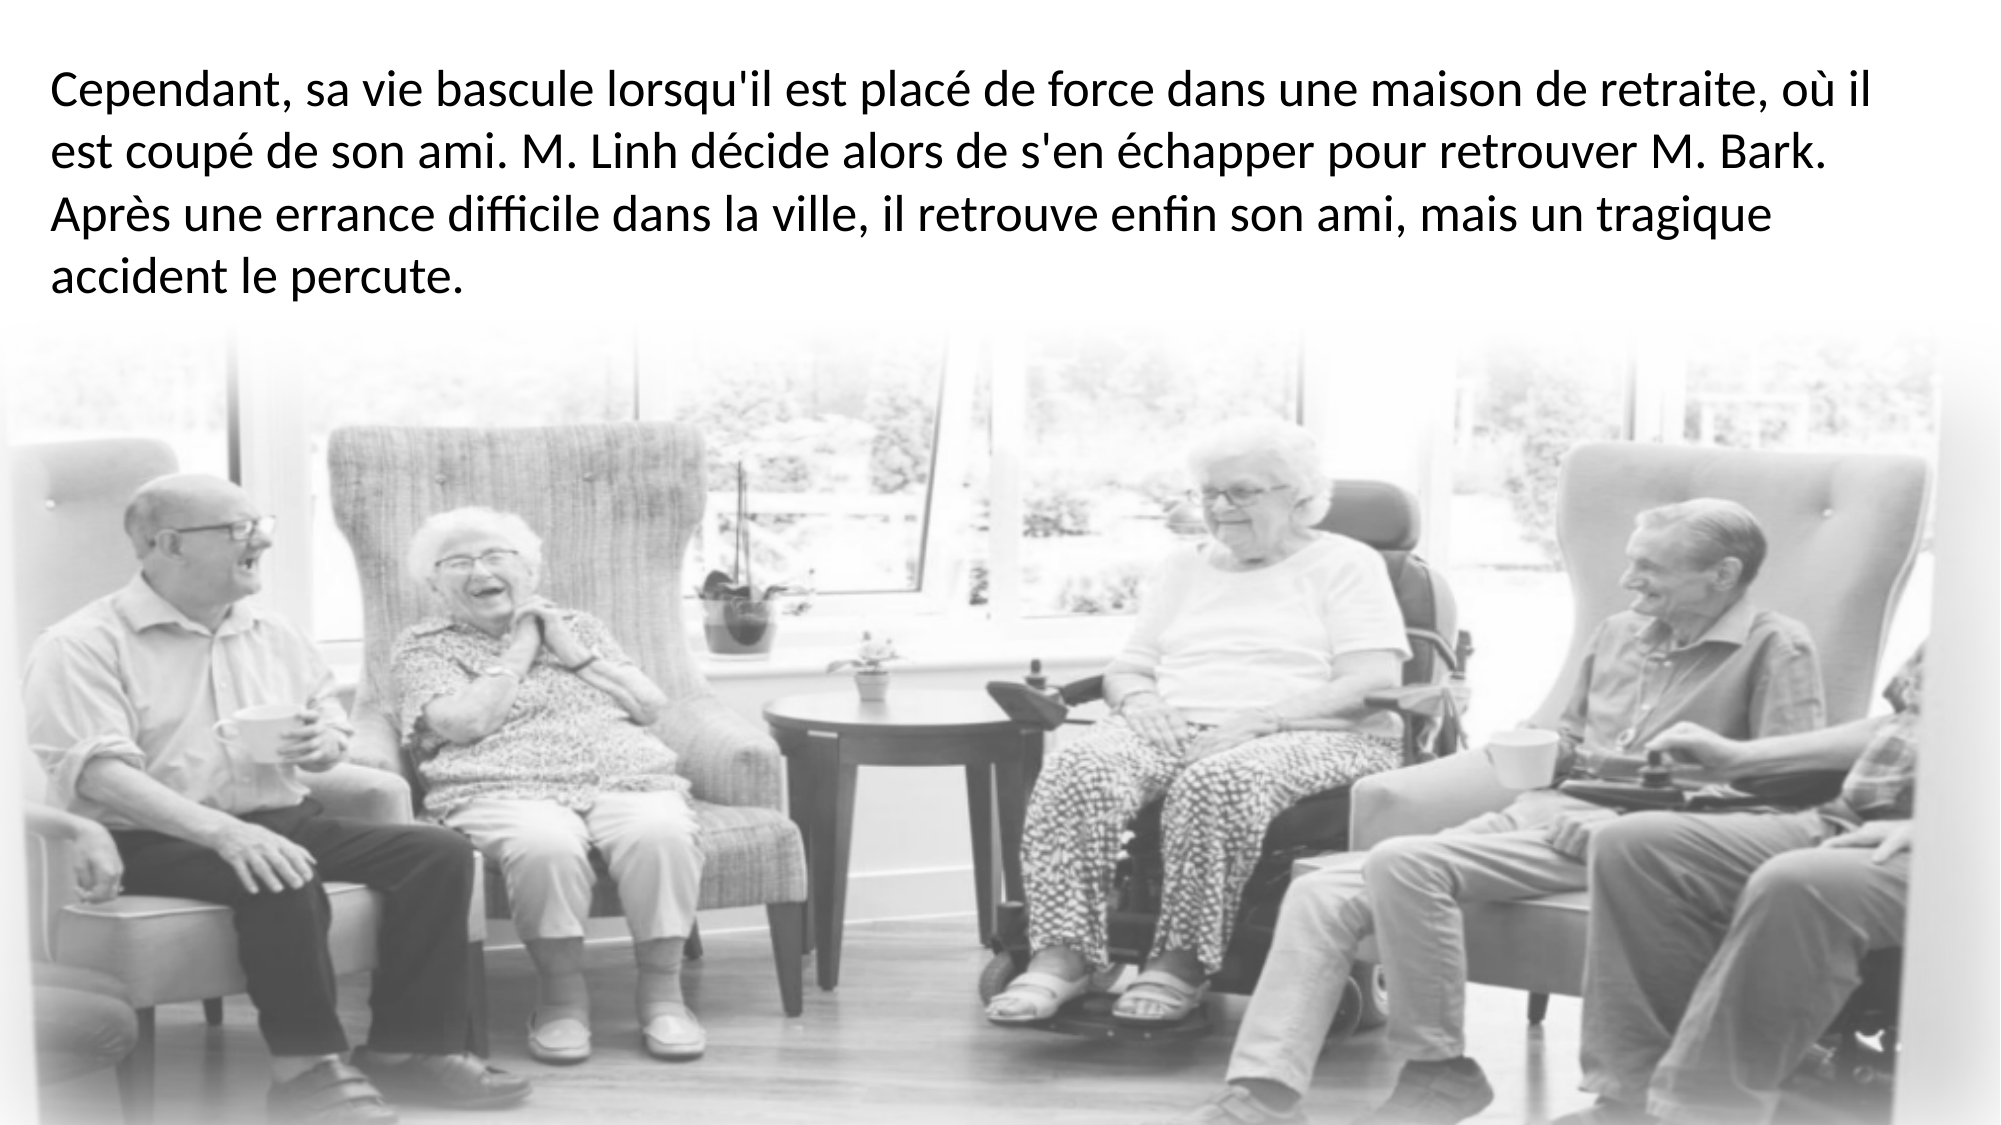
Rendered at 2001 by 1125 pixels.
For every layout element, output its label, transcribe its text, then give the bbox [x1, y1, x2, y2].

picture [0, 314, 2000, 1125]
text_box Cependant, sa vie bascule lorsqu'il est placé de force dans une maison de retraite, où il est coupé de son ami. M. Linh décide alors de s'en échapper pour retrouver M. Bark. Après une errance difficile dans la ville, il retrouve enfin son ami, mais un tragique accident le percute. [35, 46, 1913, 312]
